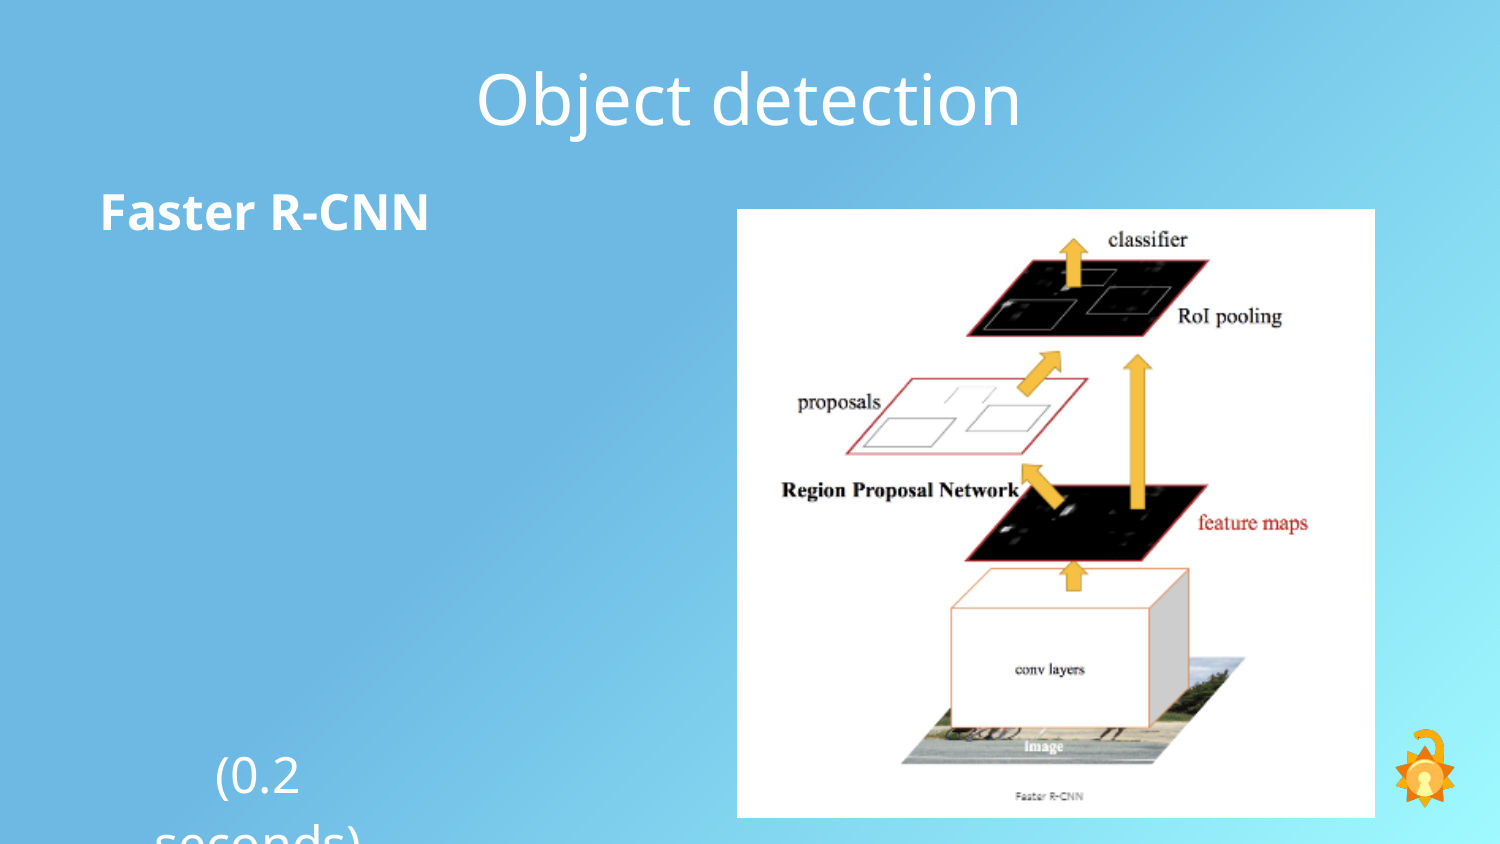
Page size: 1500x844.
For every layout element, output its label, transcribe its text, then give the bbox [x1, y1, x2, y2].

text_box Object detection [0, 46, 1500, 147]
picture [737, 209, 1488, 835]
text_box Faster R-CNN [99, 171, 525, 266]
text_box (0.2 seconds) [112, 734, 404, 806]
